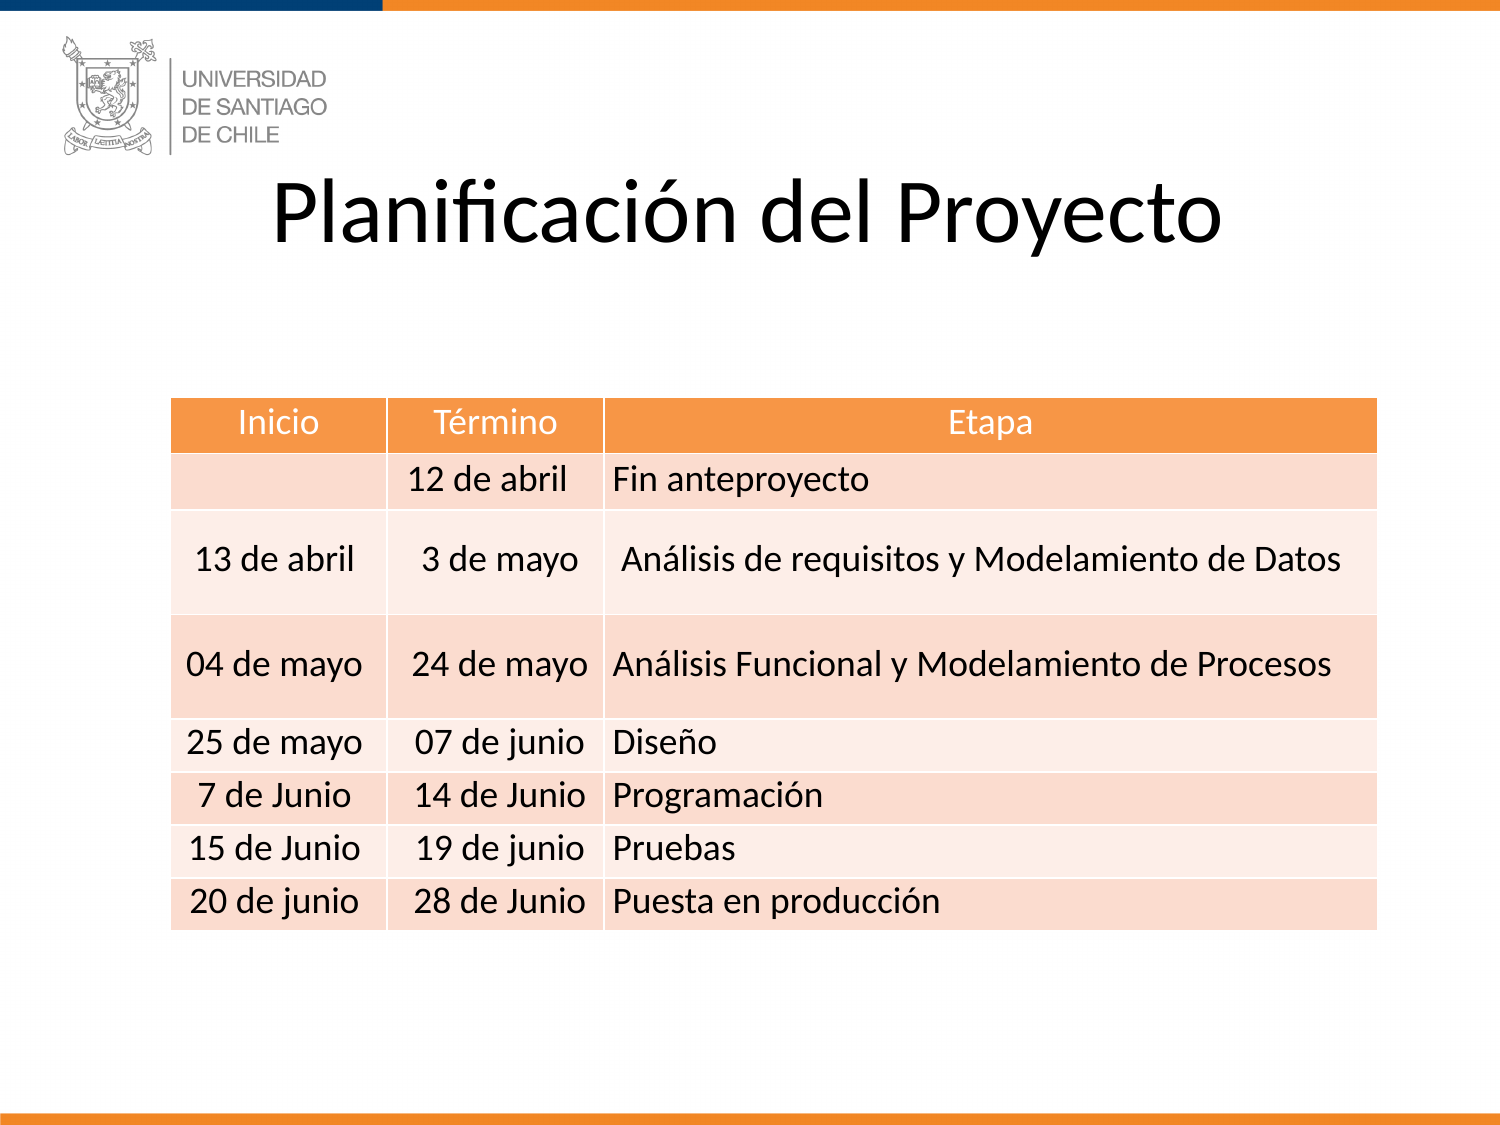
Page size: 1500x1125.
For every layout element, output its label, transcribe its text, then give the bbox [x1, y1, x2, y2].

table_cell Análisis Funcional y Modelamiento de Procesos [605, 615, 1377, 718]
table_cell Puesta en producción [605, 879, 1377, 930]
table_cell 12 de abril [388, 454, 603, 509]
table_cell 04 de mayo [171, 615, 386, 718]
table_cell 24 de mayo [388, 615, 603, 718]
table_cell 14 de Junio [388, 773, 603, 824]
table_cell Fin anteproyecto [605, 454, 1377, 509]
table_cell Diseño [605, 720, 1377, 771]
table_header Inicio [171, 398, 386, 453]
table_cell [171, 454, 386, 509]
table_cell Pruebas [605, 826, 1377, 877]
table_cell 3 de mayo [388, 511, 603, 614]
table_cell 13 de abril [171, 511, 386, 614]
table_cell 20 de junio [171, 879, 386, 930]
table_cell Análisis de requisitos y Modelamiento de Datos [605, 511, 1377, 614]
table_header Etapa [605, 398, 1377, 453]
table_cell 19 de junio [388, 826, 603, 877]
picture [0, 0, 1500, 1125]
table_cell 7 de Junio [171, 773, 386, 824]
table_cell 07 de junio [388, 720, 603, 771]
table_cell 25 de mayo [171, 720, 386, 771]
title Planificación del Proyecto [73, 112, 1424, 300]
table_cell 15 de Junio [171, 826, 386, 877]
table_cell 28 de Junio [388, 879, 603, 930]
table_cell Programación [605, 773, 1377, 824]
table_header Término [388, 398, 603, 453]
